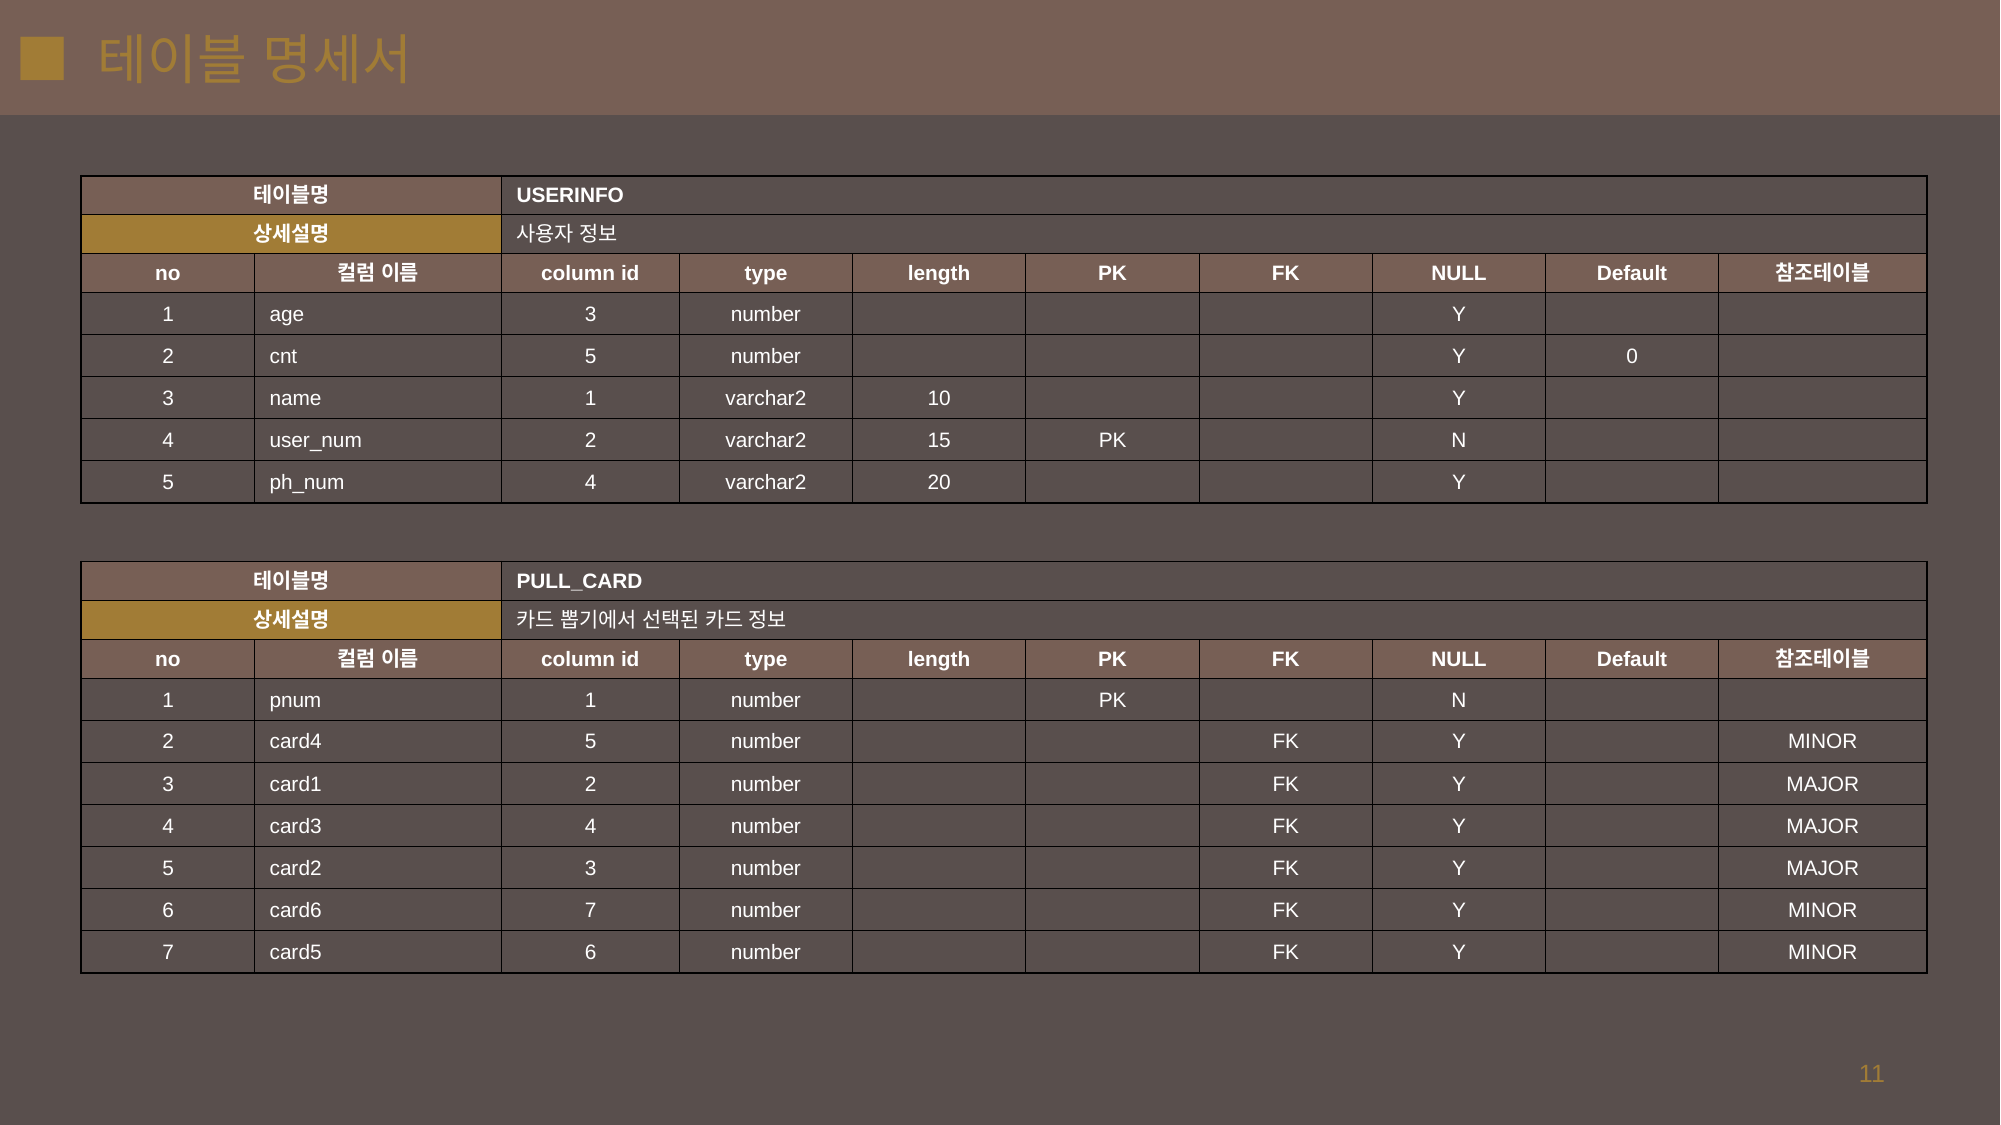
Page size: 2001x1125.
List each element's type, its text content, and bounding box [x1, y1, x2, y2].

table_cell FK [1200, 254, 1372, 292]
table_cell PK [1026, 419, 1199, 460]
table_cell 상세설명 [82, 215, 501, 253]
table_cell [853, 889, 1025, 930]
table_cell PK [1026, 254, 1199, 292]
table_cell [1026, 461, 1199, 502]
table_cell NULL [1373, 640, 1545, 678]
table_cell 사용자 정보 [502, 215, 1926, 253]
table_cell 20 [853, 461, 1025, 502]
table_header PULL_CARD [502, 562, 1926, 600]
table_cell 1 [502, 377, 679, 418]
table_cell 참조테이블 [1719, 640, 1926, 678]
table_cell [1026, 847, 1199, 888]
table_cell 6 [502, 931, 679, 972]
table_cell number [680, 847, 852, 888]
table_cell Y [1373, 763, 1545, 804]
table_cell [1546, 377, 1718, 418]
table_cell Y [1373, 721, 1545, 762]
table_header 테이블명 [82, 562, 501, 600]
table_cell card6 [255, 889, 501, 930]
table_cell [1026, 335, 1199, 376]
table_cell [1546, 293, 1718, 334]
table_cell 2 [82, 335, 254, 376]
table_cell 6 [82, 889, 254, 930]
table_cell length [853, 254, 1025, 292]
table_cell 7 [502, 889, 679, 930]
table_cell FK [1200, 889, 1372, 930]
table_cell [1200, 293, 1372, 334]
table_cell number [680, 721, 852, 762]
table_cell 4 [82, 805, 254, 846]
table_cell 15 [853, 419, 1025, 460]
table_cell 상세설명 [82, 601, 501, 639]
table_cell 3 [502, 293, 679, 334]
table_cell NULL [1373, 254, 1545, 292]
table_cell number [680, 293, 852, 334]
slide_number 11 [1433, 1042, 1900, 1103]
table_cell 4 [82, 419, 254, 460]
table_cell FK [1200, 640, 1372, 678]
table_cell [1546, 763, 1718, 804]
table_cell MAJOR [1719, 763, 1926, 804]
table_cell cnt [255, 335, 501, 376]
table_cell FK [1200, 721, 1372, 762]
table_cell 0 [1546, 335, 1718, 376]
table_cell 4 [502, 805, 679, 846]
table_cell column id [502, 254, 679, 292]
table_cell number [680, 335, 852, 376]
table_cell MAJOR [1719, 805, 1926, 846]
table_cell Default [1546, 254, 1718, 292]
table_cell 7 [82, 931, 254, 972]
table_cell 1 [502, 679, 679, 720]
table_cell [1200, 335, 1372, 376]
table_cell type [680, 640, 852, 678]
table_cell 컬럼 이름 [255, 254, 501, 292]
table_cell no [82, 640, 254, 678]
table_cell Y [1373, 889, 1545, 930]
table_cell [853, 721, 1025, 762]
table_cell card4 [255, 721, 501, 762]
table_cell 2 [82, 721, 254, 762]
table_cell [1719, 461, 1926, 502]
table_cell Y [1373, 293, 1545, 334]
table_cell [1546, 721, 1718, 762]
table_cell FK [1200, 805, 1372, 846]
table_cell 참조테이블 [1719, 254, 1926, 292]
table_cell 컬럼 이름 [255, 640, 501, 678]
title ■ 테이블 명세서 [0, 0, 2000, 115]
table_cell PK [1026, 679, 1199, 720]
table_cell FK [1200, 847, 1372, 888]
table_cell [1026, 293, 1199, 334]
table_cell [853, 763, 1025, 804]
table_cell [1026, 931, 1199, 972]
table_cell [1026, 721, 1199, 762]
table_cell [853, 293, 1025, 334]
table_cell PK [1026, 640, 1199, 678]
table_cell [1719, 679, 1926, 720]
table_cell 3 [82, 763, 254, 804]
table_cell [1546, 679, 1718, 720]
table_cell [1719, 293, 1926, 334]
table_cell Y [1373, 805, 1545, 846]
table_cell Y [1373, 931, 1545, 972]
table_cell number [680, 763, 852, 804]
table_cell number [680, 931, 852, 972]
table_cell Y [1373, 847, 1545, 888]
table_cell [853, 931, 1025, 972]
table_cell [1546, 805, 1718, 846]
table_cell [1719, 419, 1926, 460]
table_cell [1546, 931, 1718, 972]
table_cell FK [1200, 763, 1372, 804]
table_cell Y [1373, 335, 1545, 376]
table_cell user_num [255, 419, 501, 460]
table_cell [1200, 419, 1372, 460]
table_cell [853, 679, 1025, 720]
table_cell [1026, 889, 1199, 930]
table_cell card2 [255, 847, 501, 888]
table_cell [1026, 377, 1199, 418]
table_cell 3 [502, 847, 679, 888]
table_cell [1719, 377, 1926, 418]
table_cell 5 [82, 847, 254, 888]
table_cell number [680, 889, 852, 930]
table_cell [853, 335, 1025, 376]
table_cell [1026, 763, 1199, 804]
table_cell pnum [255, 679, 501, 720]
table_cell MINOR [1719, 721, 1926, 762]
table_cell MAJOR [1719, 847, 1926, 888]
table_cell ph_num [255, 461, 501, 502]
table_cell 5 [502, 721, 679, 762]
table_cell 5 [82, 461, 254, 502]
table_cell 1 [82, 679, 254, 720]
table_cell type [680, 254, 852, 292]
table_cell length [853, 640, 1025, 678]
table_header USERINFO [502, 177, 1926, 214]
table_cell [1546, 847, 1718, 888]
table_cell 카드 뽑기에서 선택된 카드 정보 [502, 601, 1926, 639]
table_cell [1200, 461, 1372, 502]
table_cell varchar2 [680, 377, 852, 418]
table_cell [1026, 805, 1199, 846]
table_cell MINOR [1719, 889, 1926, 930]
table_header 테이블명 [82, 177, 501, 214]
table_cell FK [1200, 931, 1372, 972]
table_cell no [82, 254, 254, 292]
table_cell Default [1546, 640, 1718, 678]
table_cell [1719, 335, 1926, 376]
table_cell 4 [502, 461, 679, 502]
table_cell column id [502, 640, 679, 678]
table_cell Y [1373, 461, 1545, 502]
table_cell [1546, 419, 1718, 460]
table_cell varchar2 [680, 419, 852, 460]
table_cell [1200, 679, 1372, 720]
table_cell 5 [502, 335, 679, 376]
table_cell card3 [255, 805, 501, 846]
table_cell 10 [853, 377, 1025, 418]
table_cell N [1373, 419, 1545, 460]
table_cell [853, 805, 1025, 846]
table_cell card5 [255, 931, 501, 972]
table_cell Y [1373, 377, 1545, 418]
table_cell number [680, 679, 852, 720]
table_cell 1 [82, 293, 254, 334]
table_cell 2 [502, 419, 679, 460]
table_cell 3 [82, 377, 254, 418]
table_cell varchar2 [680, 461, 852, 502]
table_cell card1 [255, 763, 501, 804]
table_cell [853, 847, 1025, 888]
table_cell N [1373, 679, 1545, 720]
table_cell name [255, 377, 501, 418]
table_cell 2 [502, 763, 679, 804]
table_cell [1200, 377, 1372, 418]
table_cell age [255, 293, 501, 334]
table_cell [1546, 461, 1718, 502]
table_cell [1546, 889, 1718, 930]
table_cell MINOR [1719, 931, 1926, 972]
table_cell number [680, 805, 852, 846]
